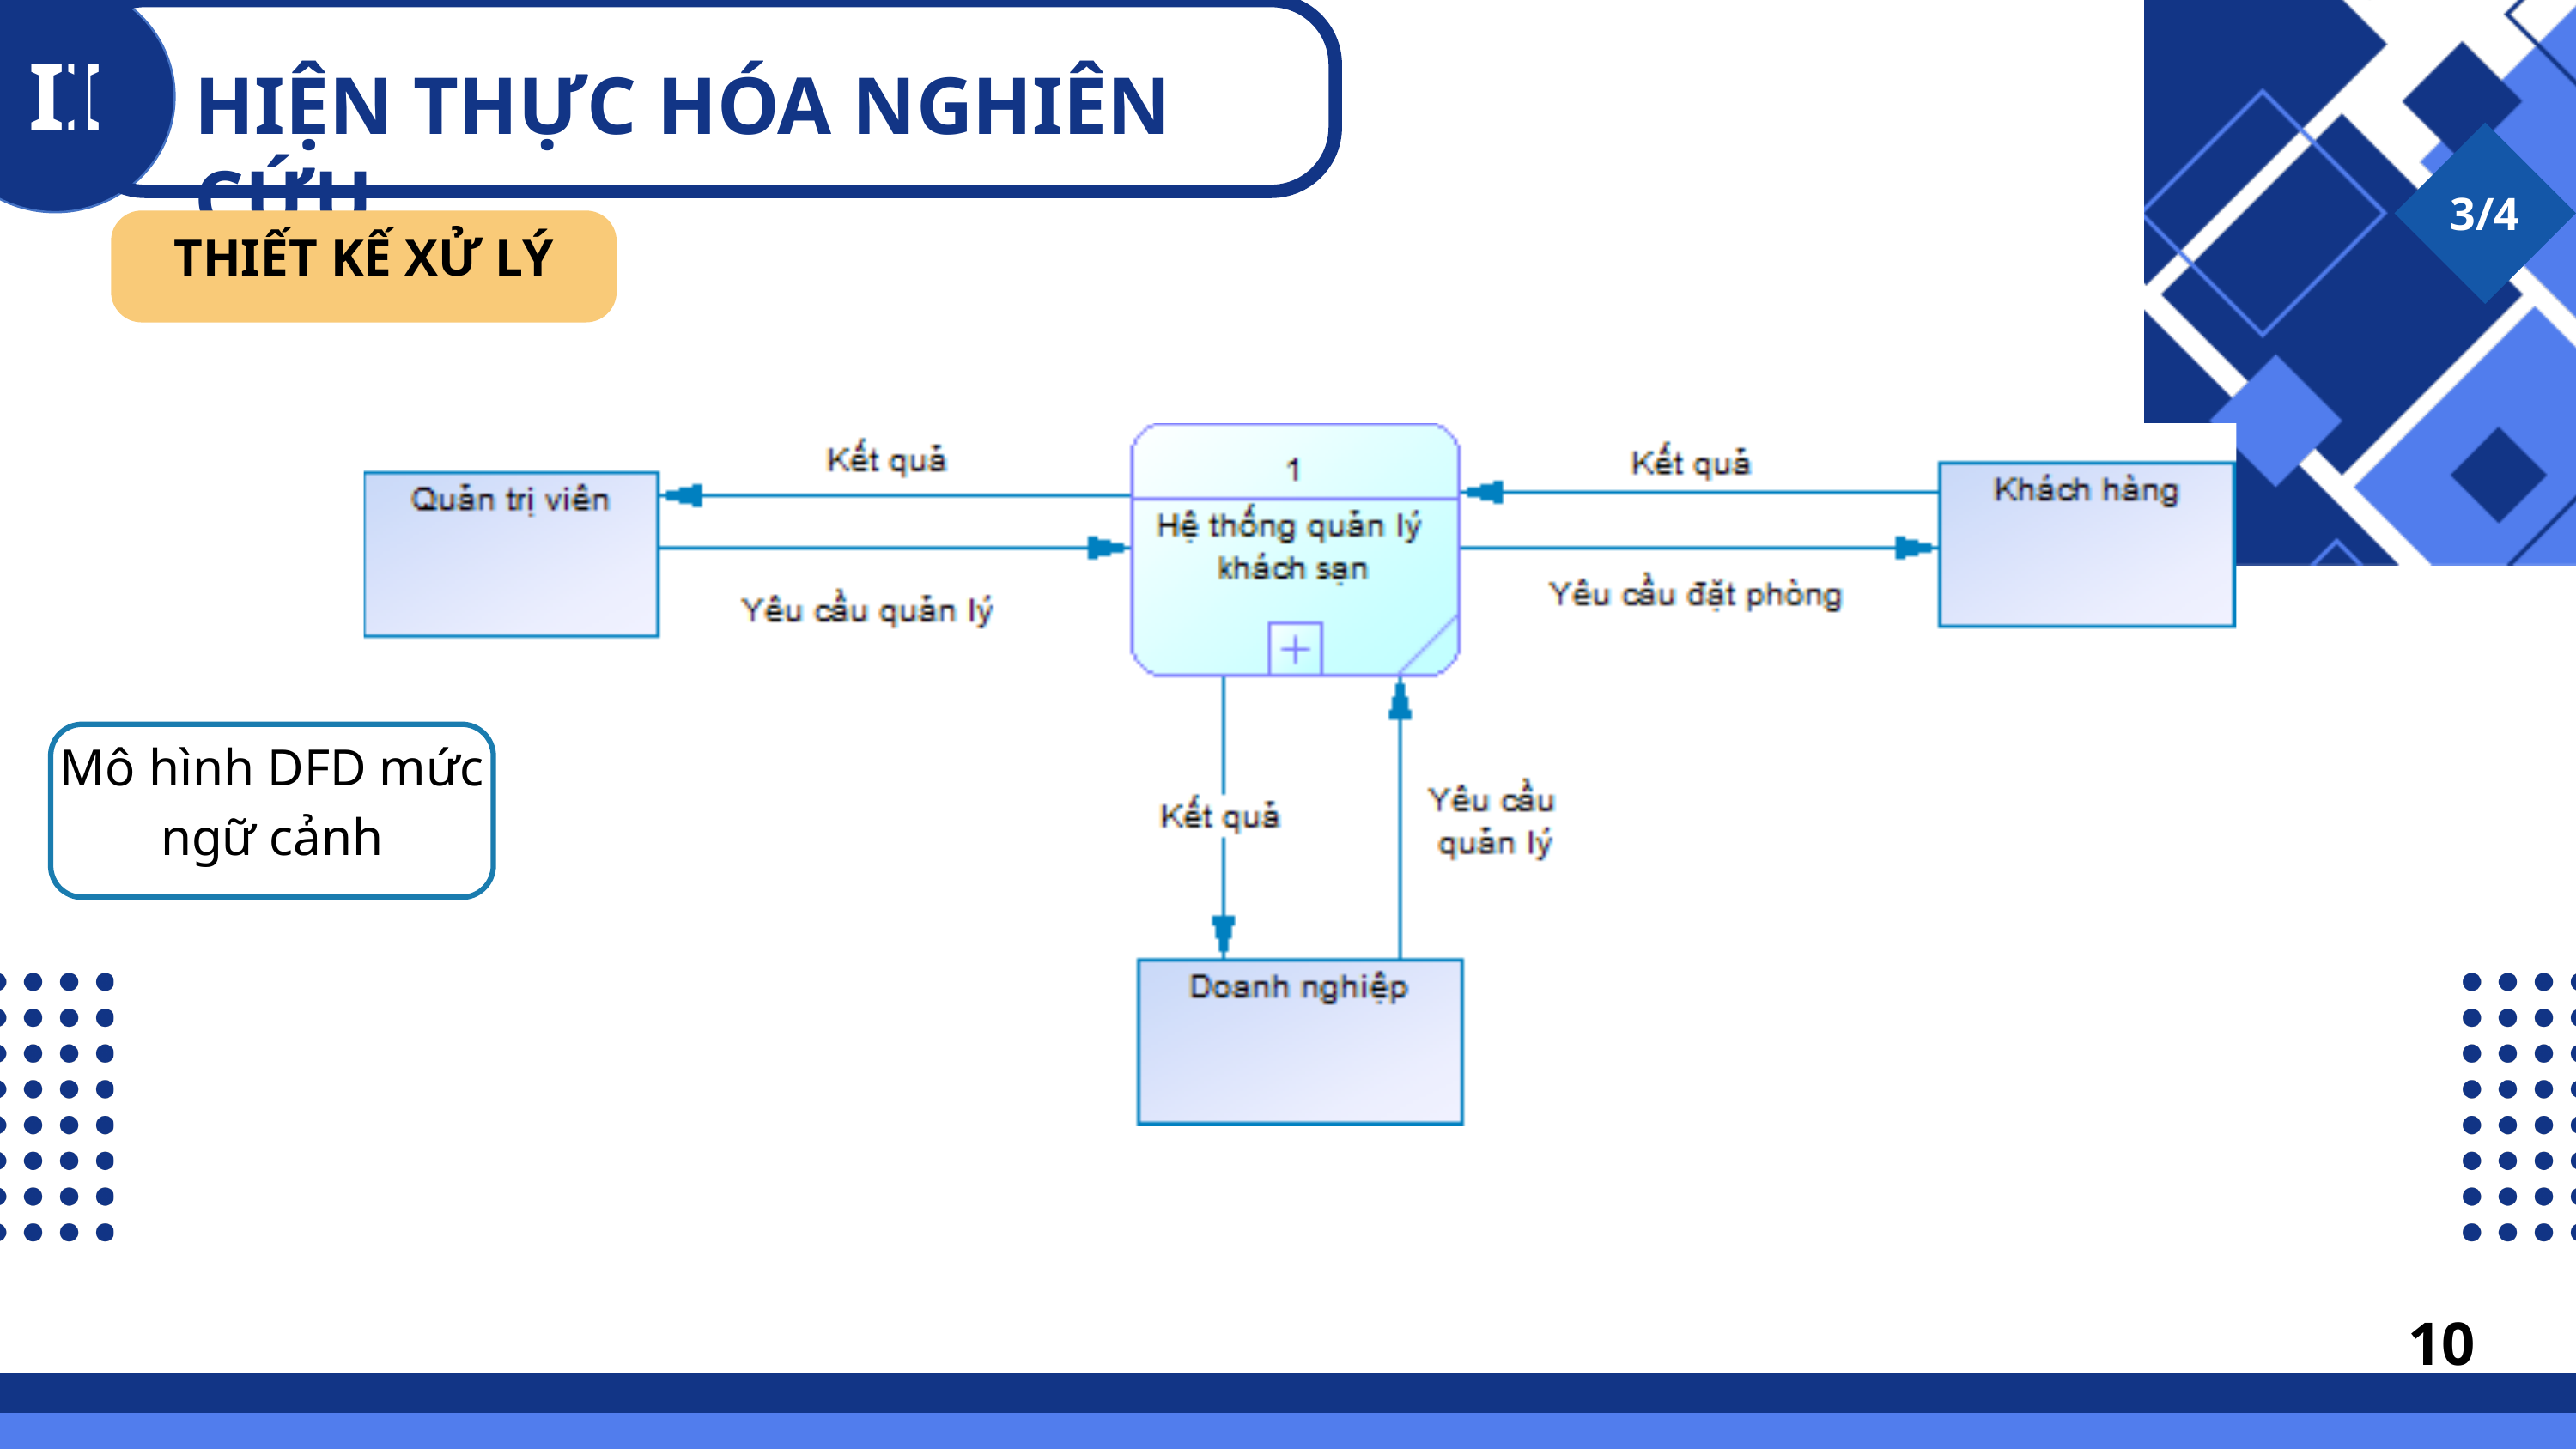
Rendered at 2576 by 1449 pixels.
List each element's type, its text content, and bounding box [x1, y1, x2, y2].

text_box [113, 213, 615, 320]
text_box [0, 1413, 2576, 1449]
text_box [50, 724, 494, 898]
text_box [0, 968, 114, 1242]
text_box 10 [2408, 1294, 2476, 1373]
text_box [2462, 968, 2576, 1242]
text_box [0, 0, 1336, 214]
text_box [2144, 0, 2576, 566]
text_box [2394, 122, 2576, 305]
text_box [0, 1373, 2576, 1413]
text_box [363, 423, 2237, 1126]
